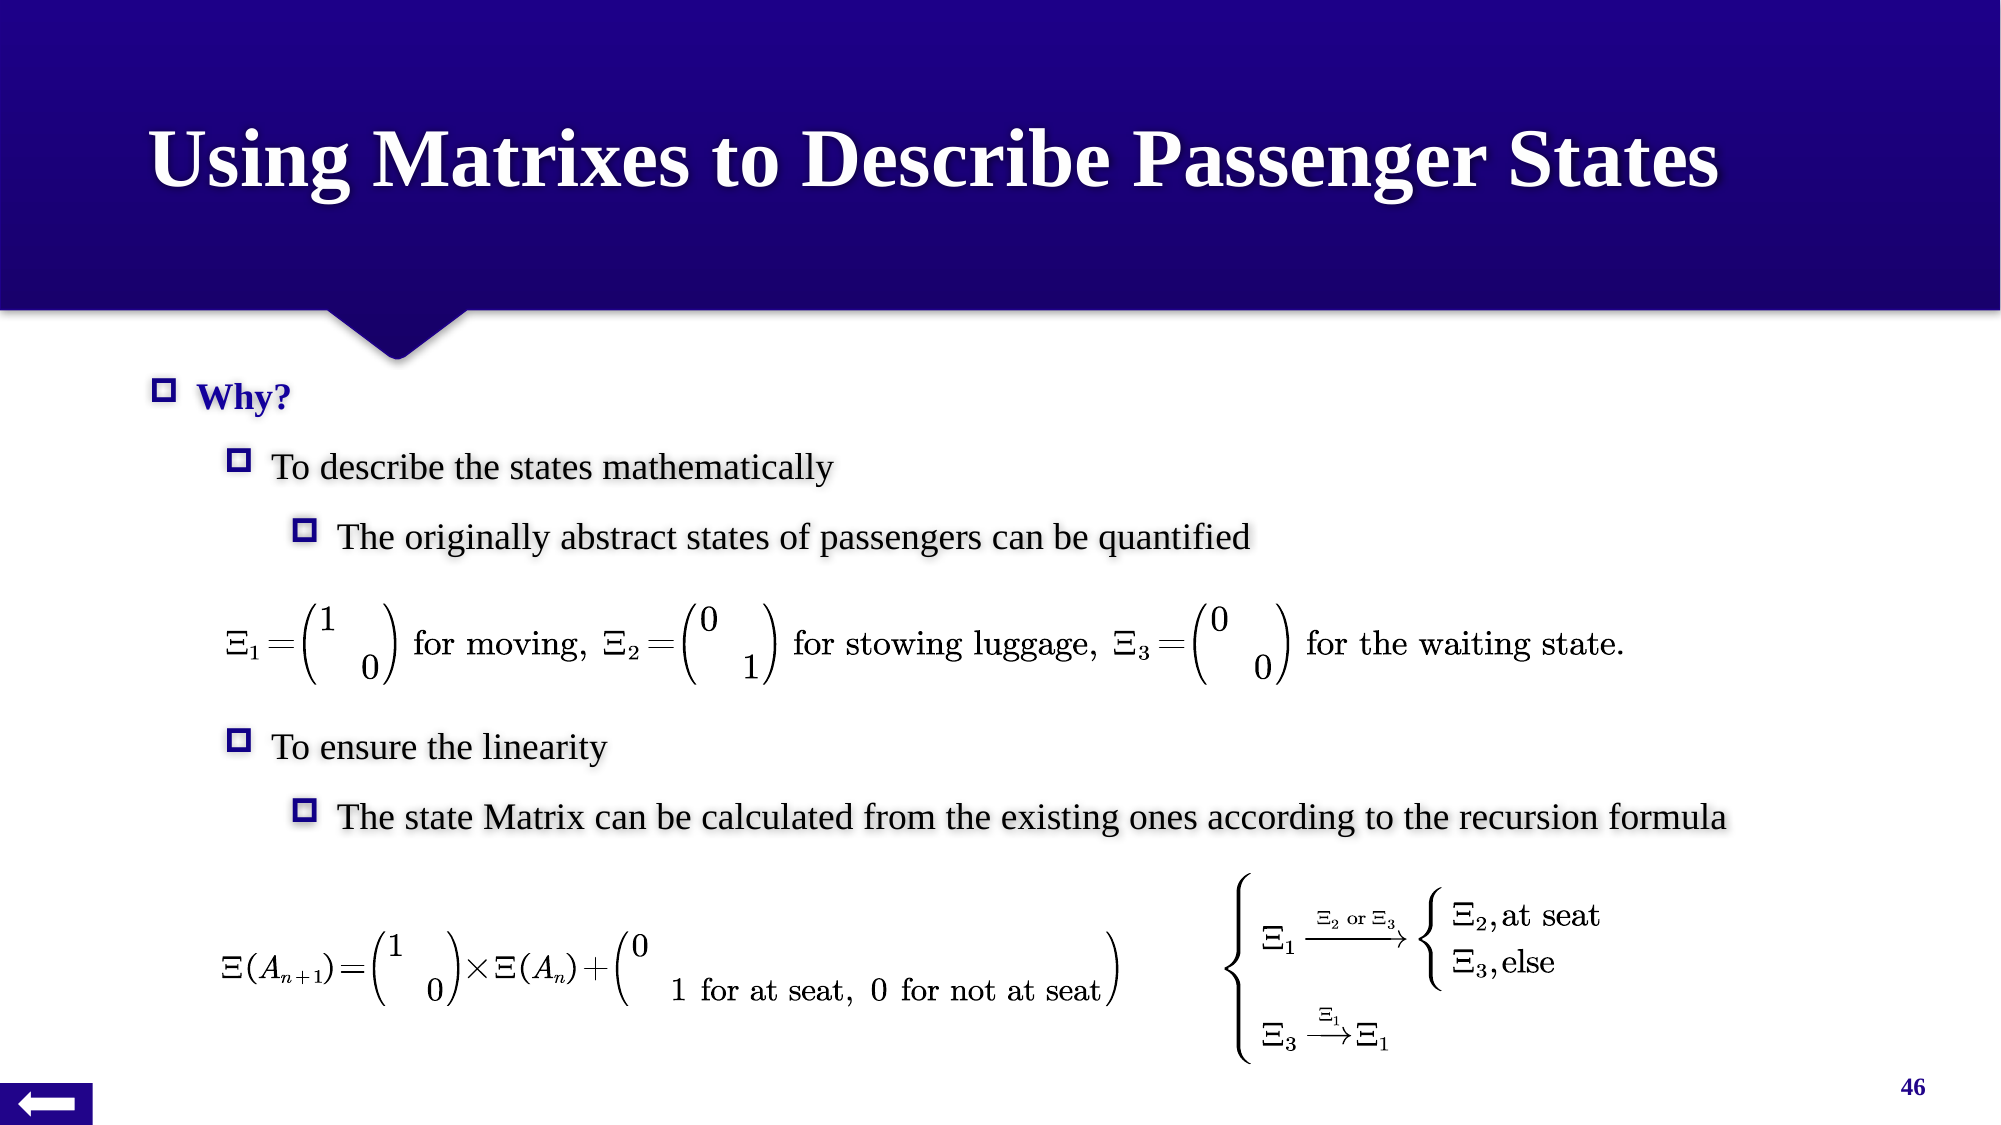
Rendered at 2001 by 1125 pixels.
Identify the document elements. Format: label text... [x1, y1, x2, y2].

list Why? To describe the states mathematically The originally abstract states of passengers can be quantified To ensure the linearity The state Matrix can be calculated from the existing ones according to the recursion formula [134, 364, 1866, 962]
title Using Matrixes to Describe Passenger States [132, 73, 1868, 233]
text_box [222, 594, 1632, 697]
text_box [1221, 863, 1615, 1078]
text_box [0, 1081, 95, 1125]
text_box 46 [1885, 1062, 2000, 1108]
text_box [218, 923, 1125, 1018]
